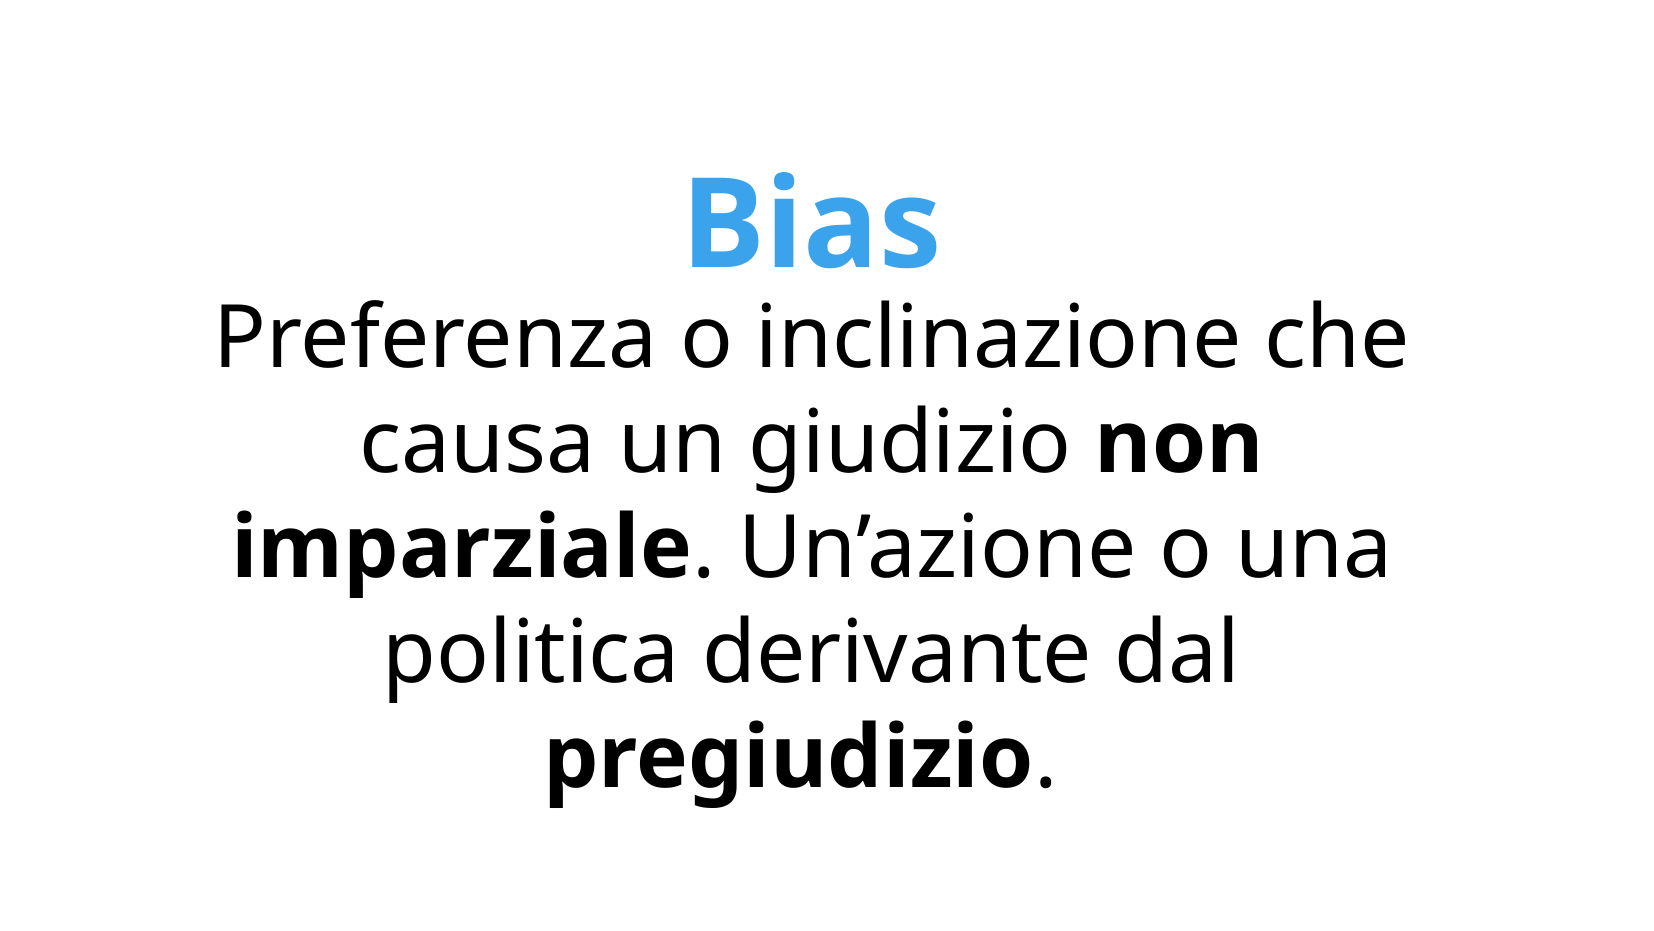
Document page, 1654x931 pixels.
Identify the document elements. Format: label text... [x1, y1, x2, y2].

text_box Preferenza o inclinazione che causa un giudizio non imparziale. Un’azione o una politica derivante dal pregiudizio. [147, 465, 1476, 620]
text_box Bias [147, 140, 1476, 295]
